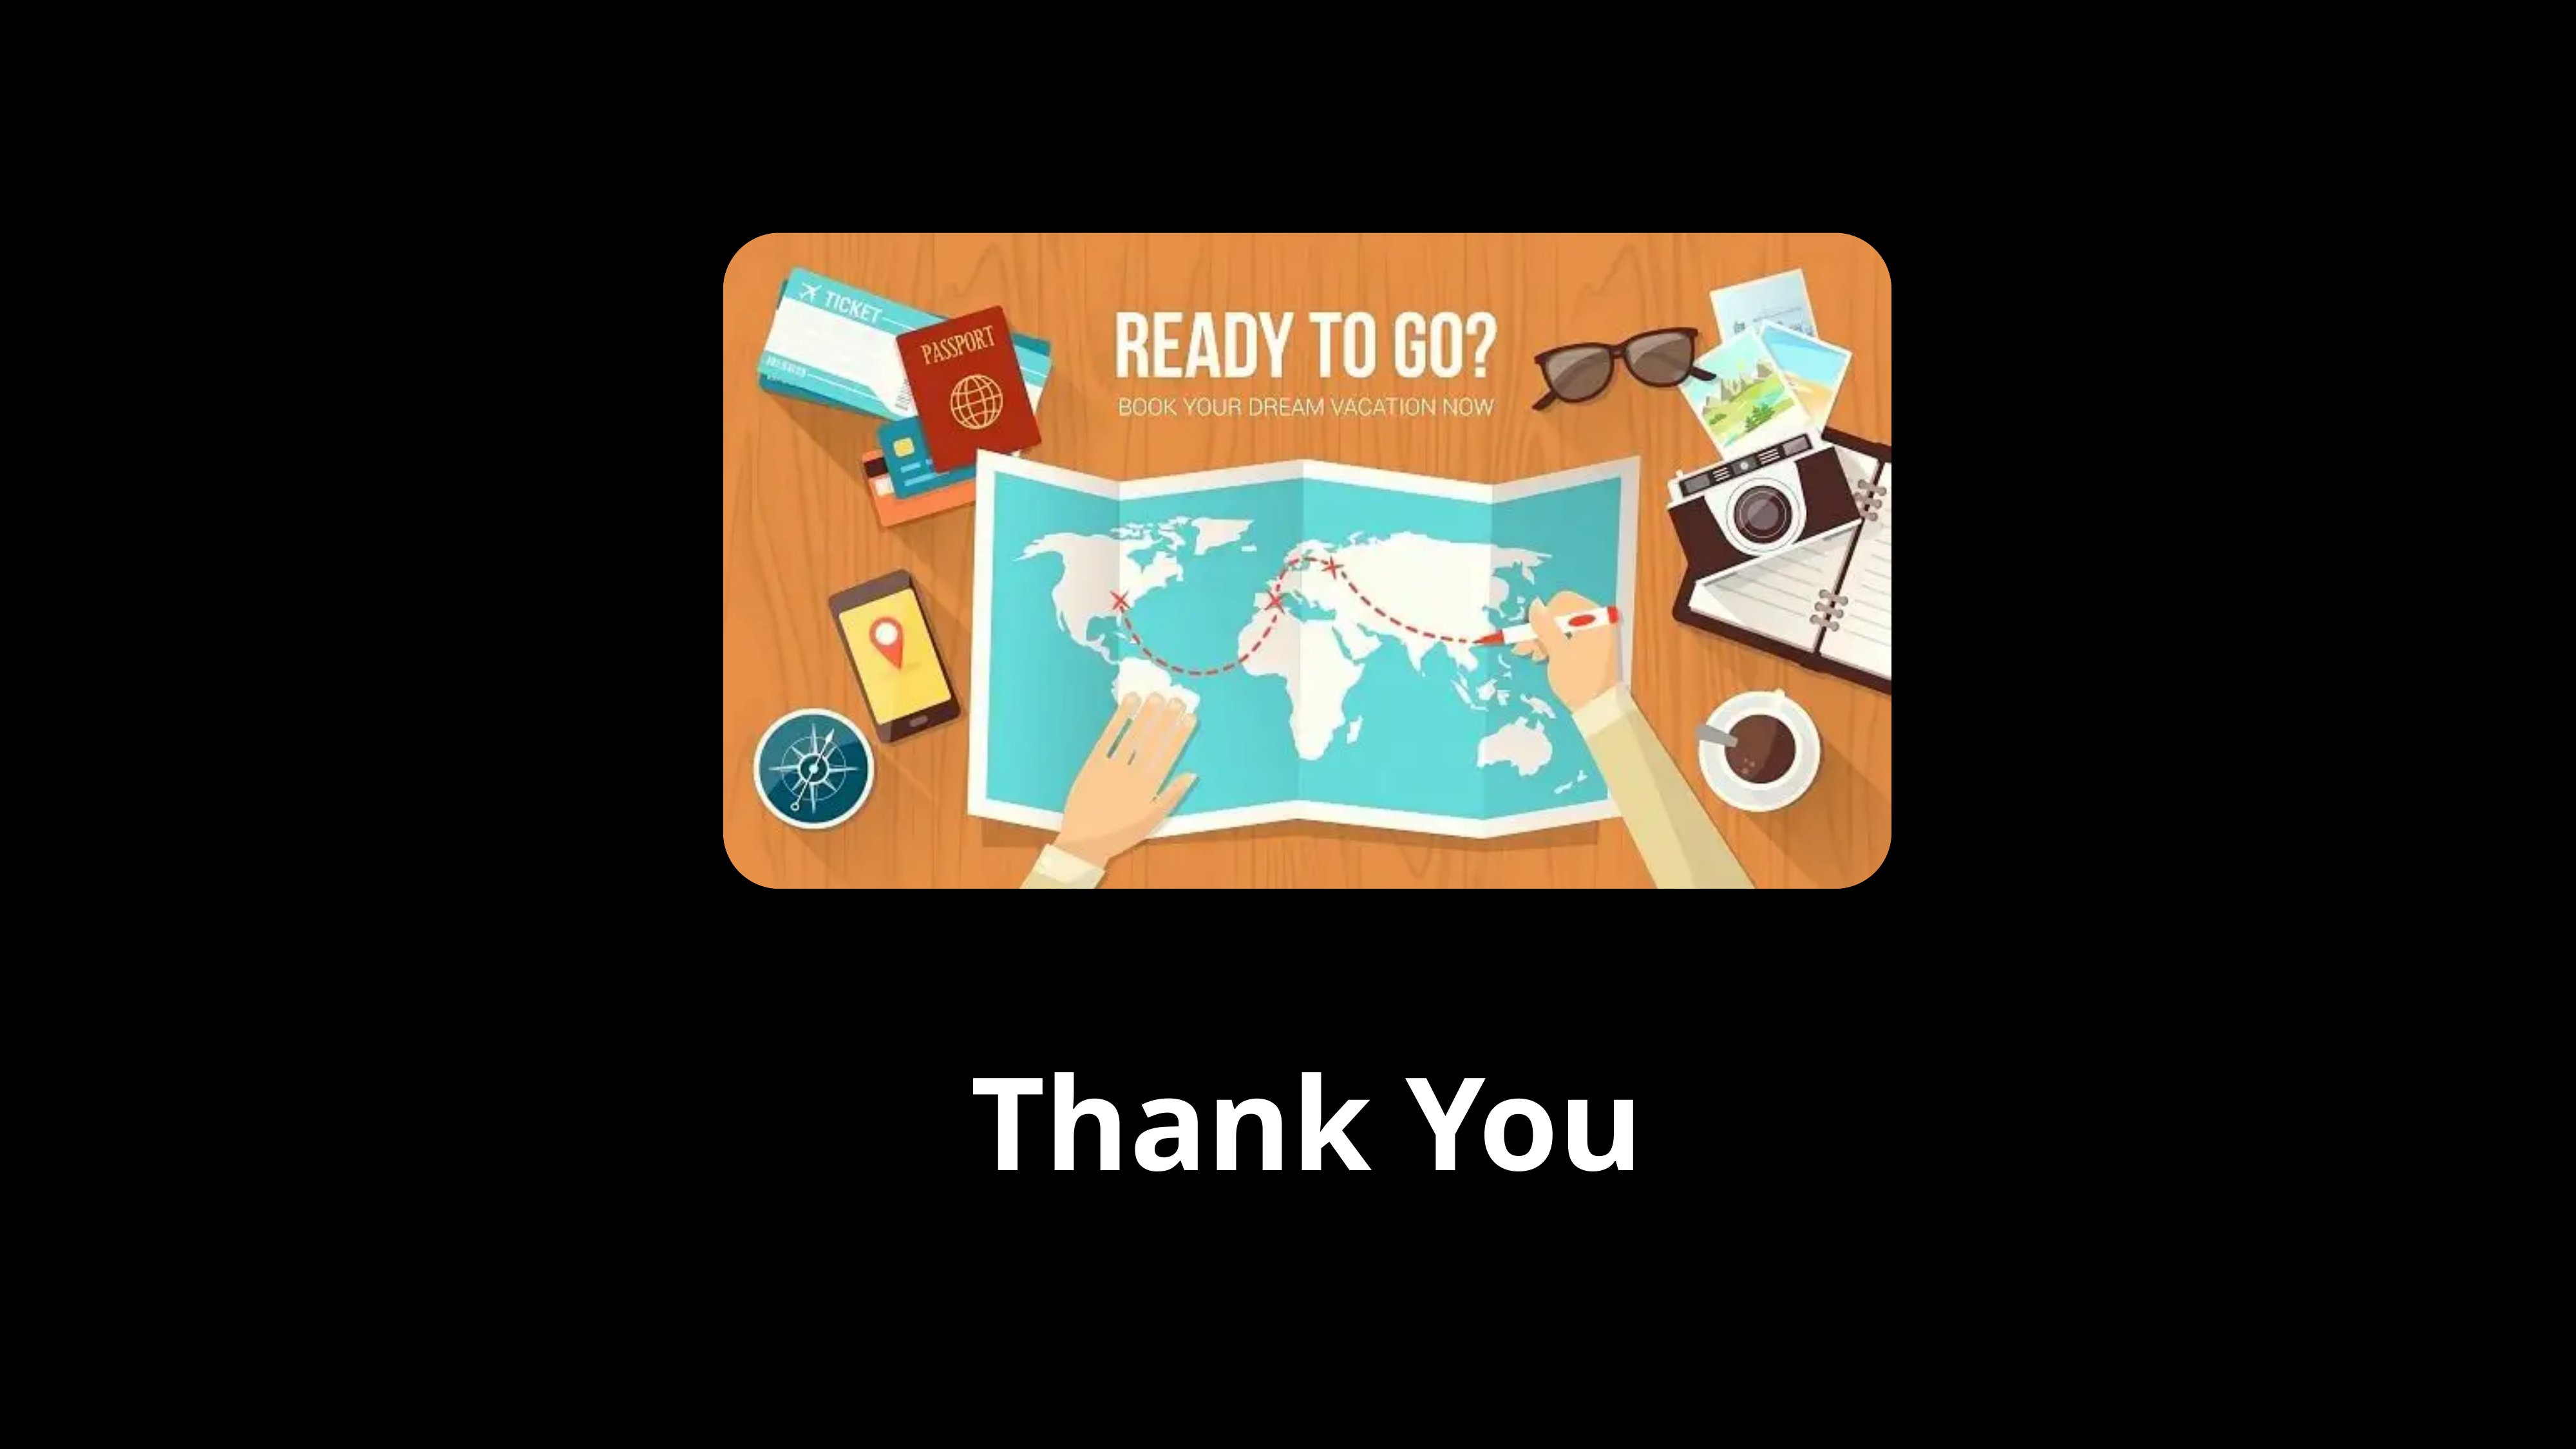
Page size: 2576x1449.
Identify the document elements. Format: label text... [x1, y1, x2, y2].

picture [723, 232, 1892, 889]
text_box Thank You [961, 1037, 1654, 1202]
